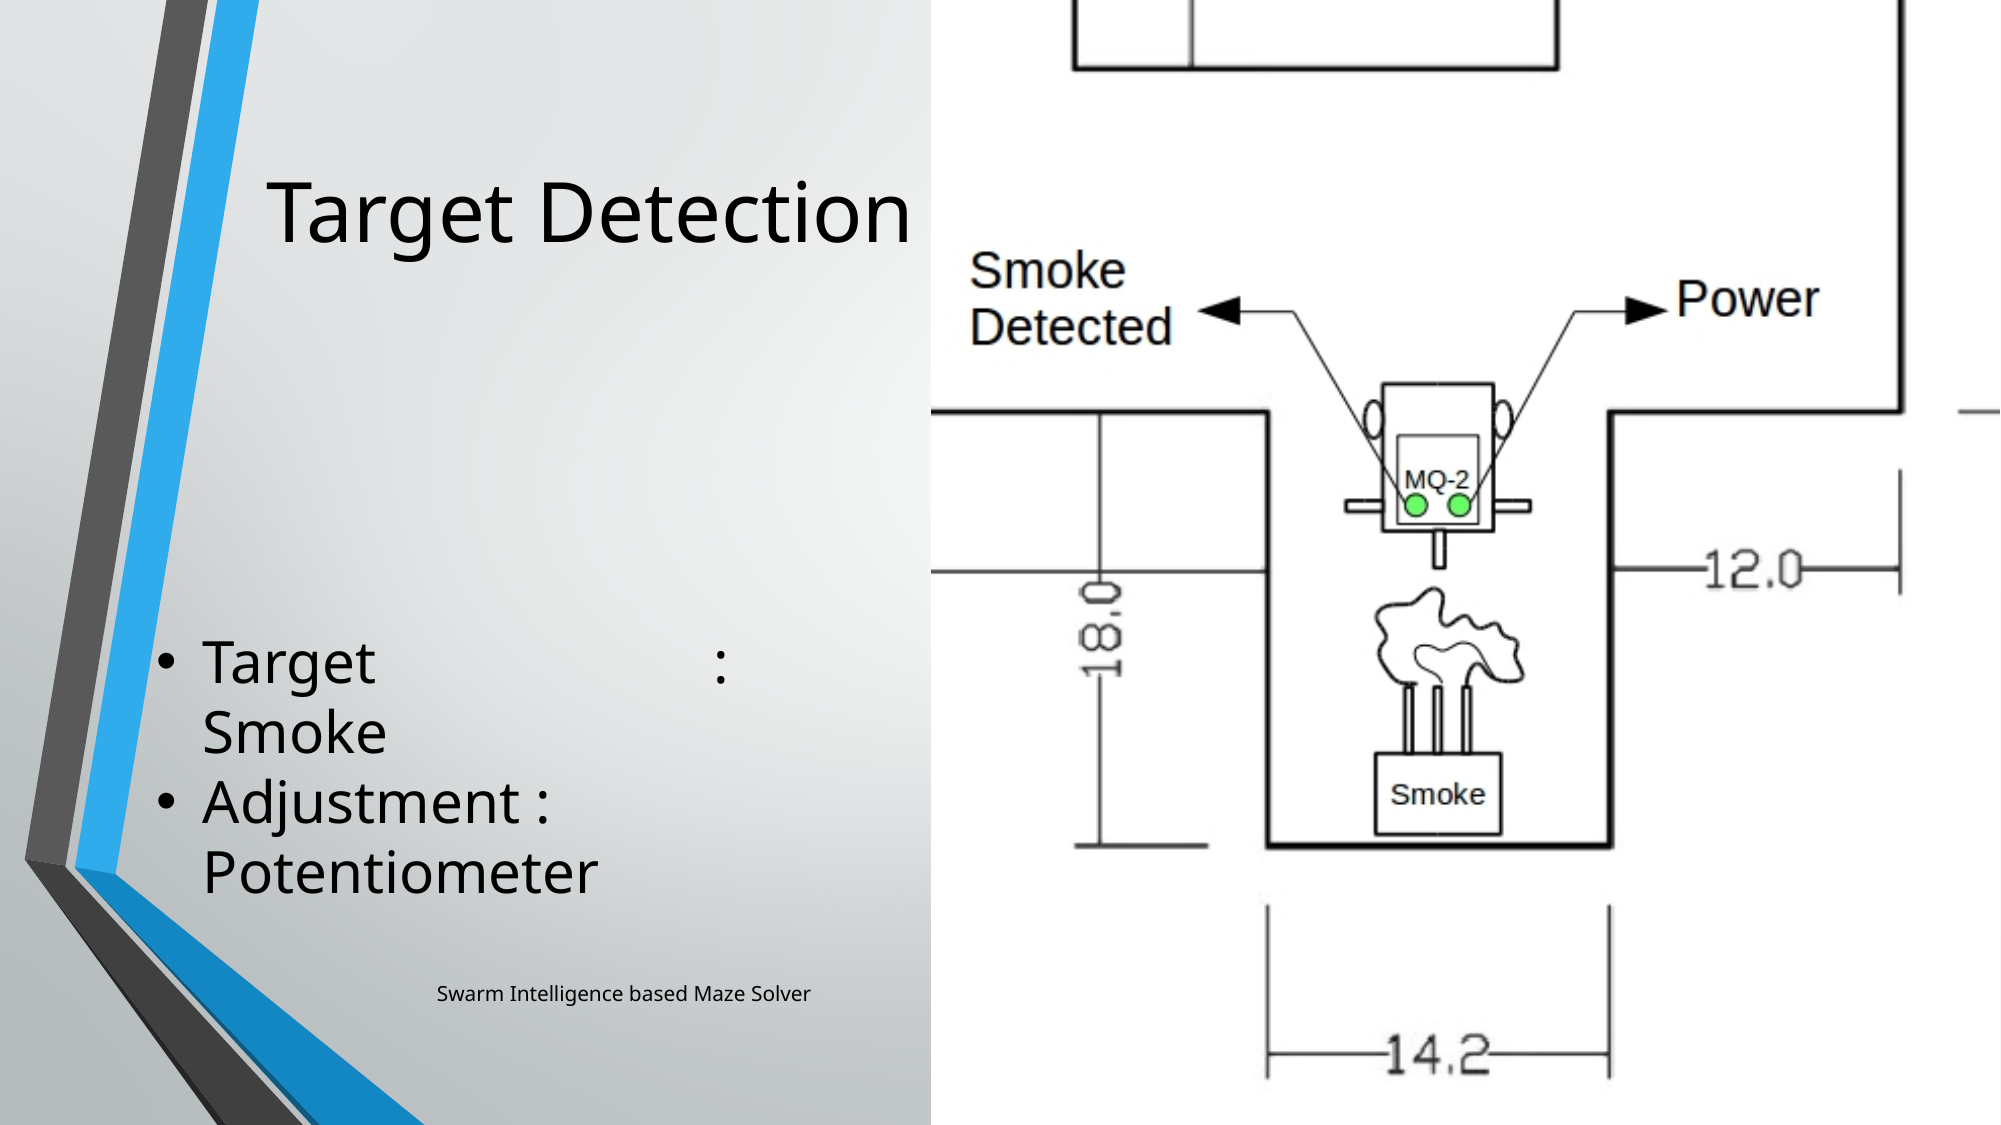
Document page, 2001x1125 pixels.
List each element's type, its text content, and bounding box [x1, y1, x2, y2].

footer Swarm Intelligence based Maze Solver [421, 965, 931, 1025]
text_box Target : Smoke Adjustment : Potentiometer [141, 618, 931, 913]
text_box Target Detection [252, 151, 931, 267]
picture [931, 0, 2000, 1125]
